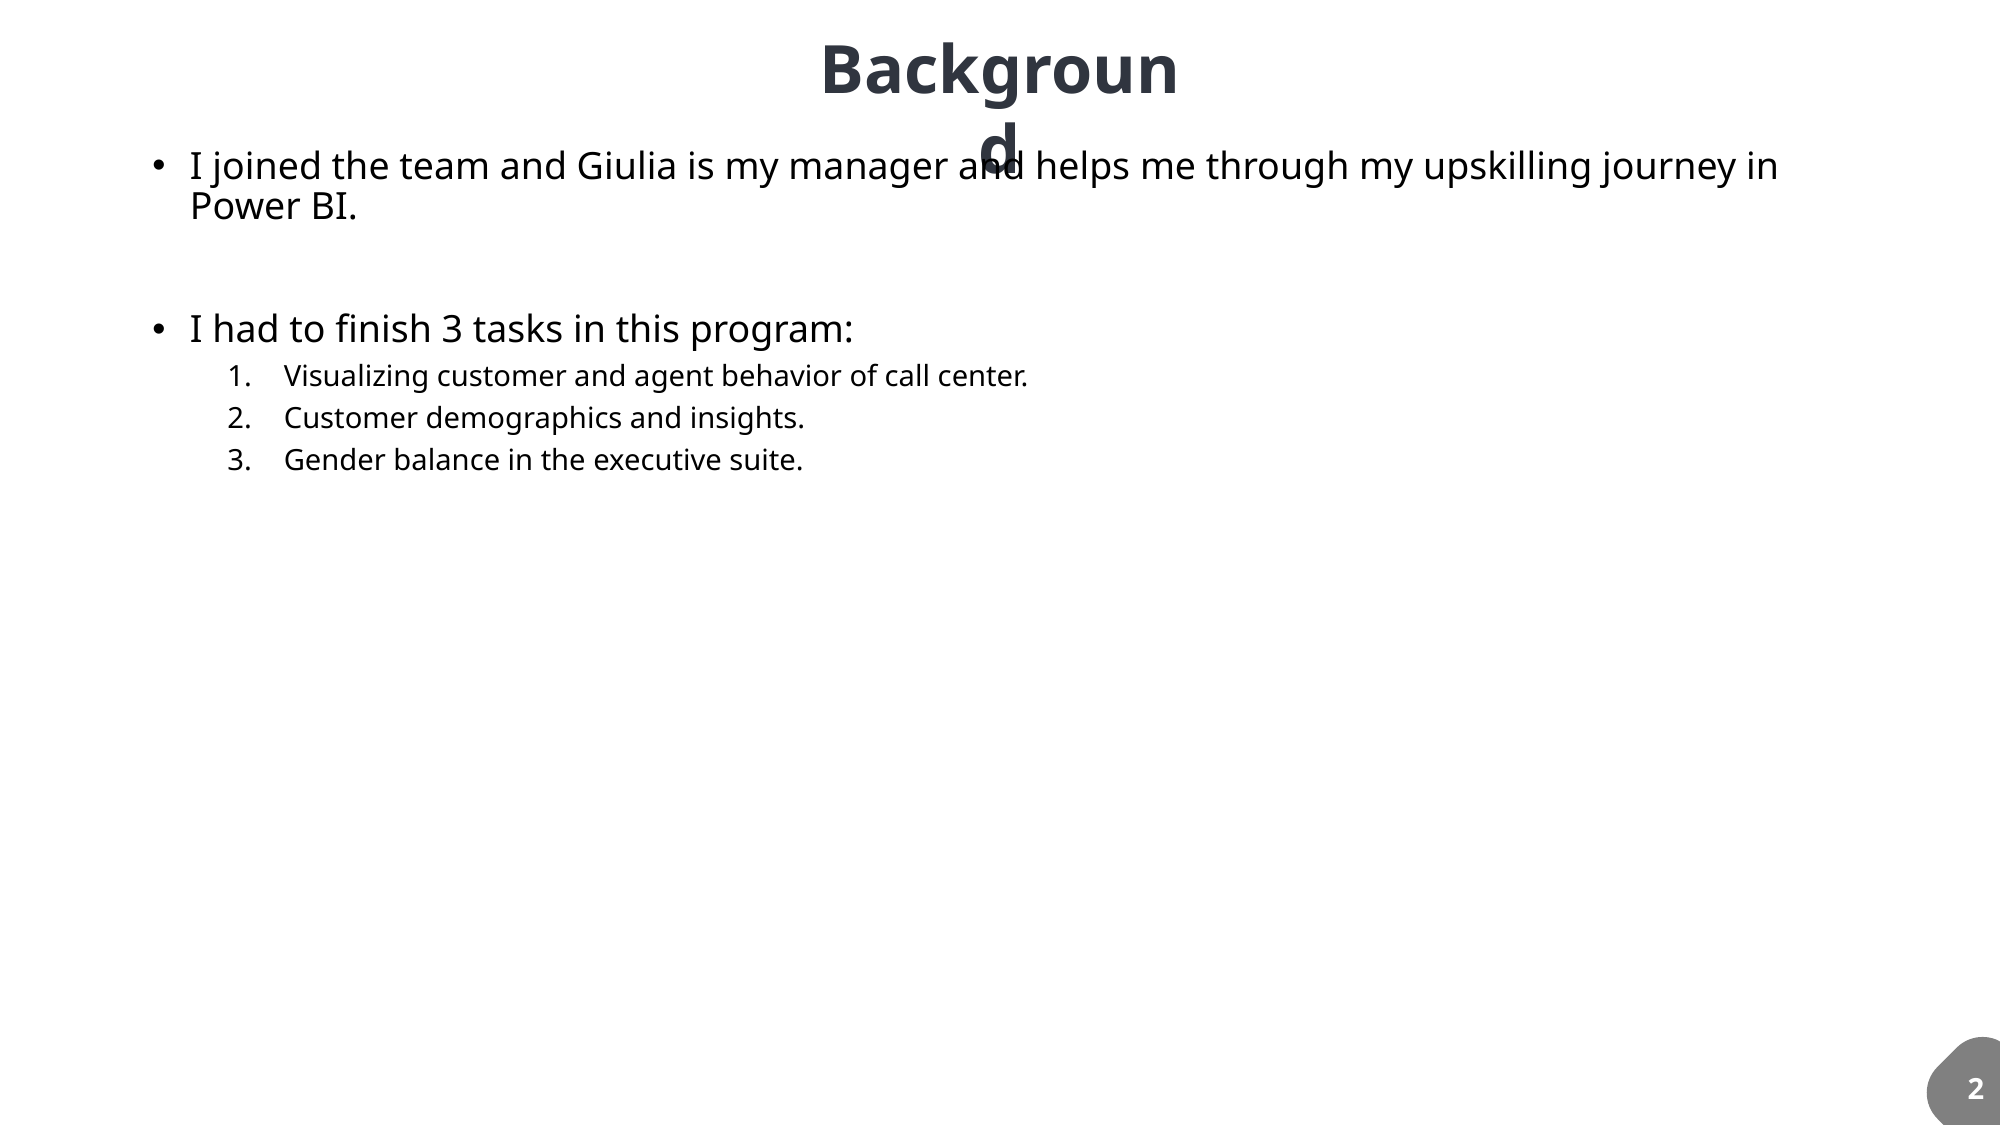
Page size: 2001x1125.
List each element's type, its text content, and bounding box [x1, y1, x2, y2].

text_box 2 [1952, 1063, 2000, 1113]
list I joined the team and Giulia is my manager and helps me through my upskilling journey in Power BI. I had to finish 3 tasks in this program: Visualizing customer and agent behavior of call center. Customer demographics and insights. Gender balance in the executive suite. [137, 139, 1863, 831]
text_box Background [799, 27, 1201, 139]
text_box [1925, 1035, 2000, 1125]
